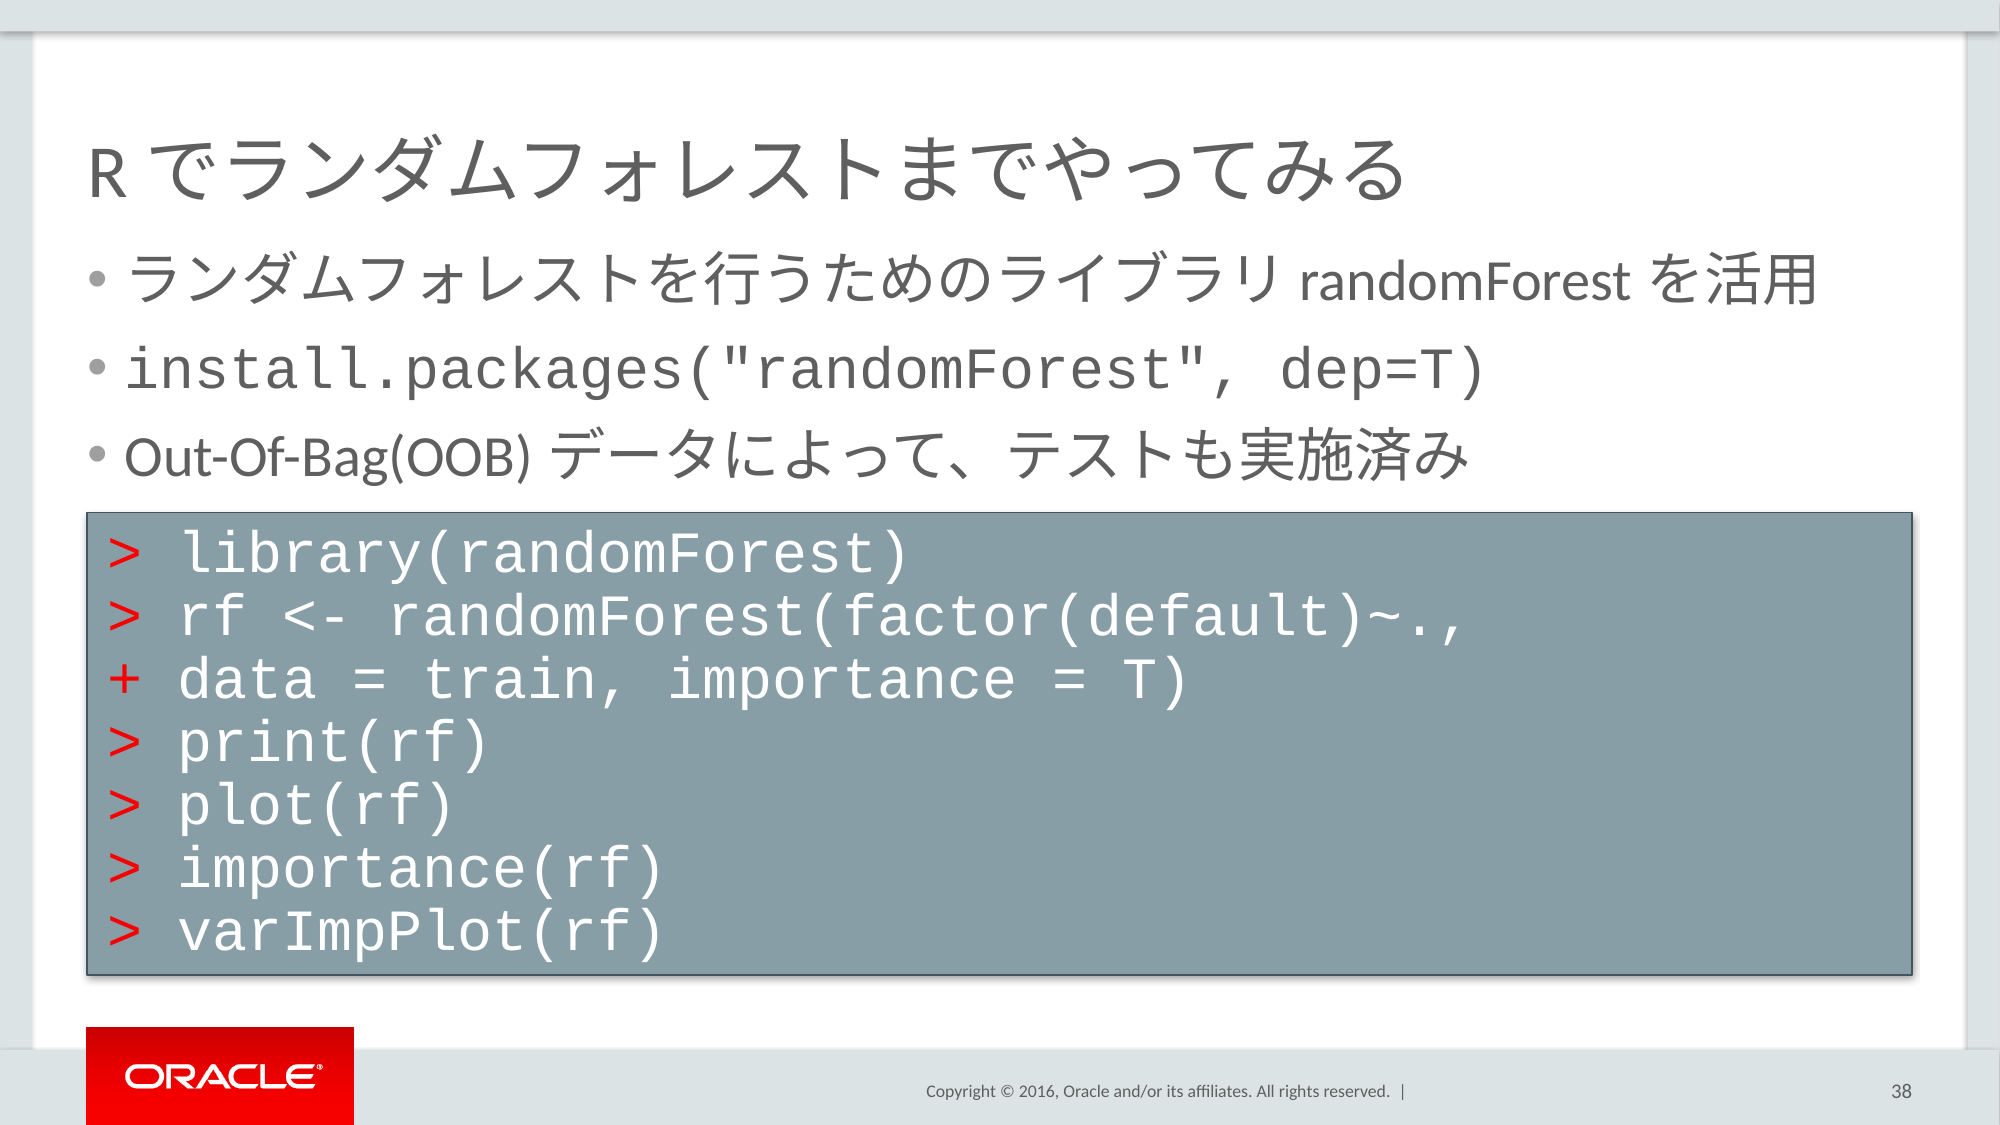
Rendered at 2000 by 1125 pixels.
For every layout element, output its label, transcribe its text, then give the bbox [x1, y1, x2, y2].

list ランダムフォレストを行うためのライブラリrandomForestを活用 install.packages("randomForest", dep=T) Out-Of-Bag(OOB)データによって、テストも実施済み [87, 249, 1913, 512]
slide_number 38 [1849, 1075, 1913, 1106]
text_box > library(randomForest) > rf <- randomForest(factor(default)~., + data = train, importance = T) > print(rf) > plot(rf) > importance(rf) > varImpPlot(rf) [86, 512, 1913, 976]
picture [86, 1027, 354, 1125]
title Rでランダムフォレストまでやってみる [87, 66, 1913, 213]
